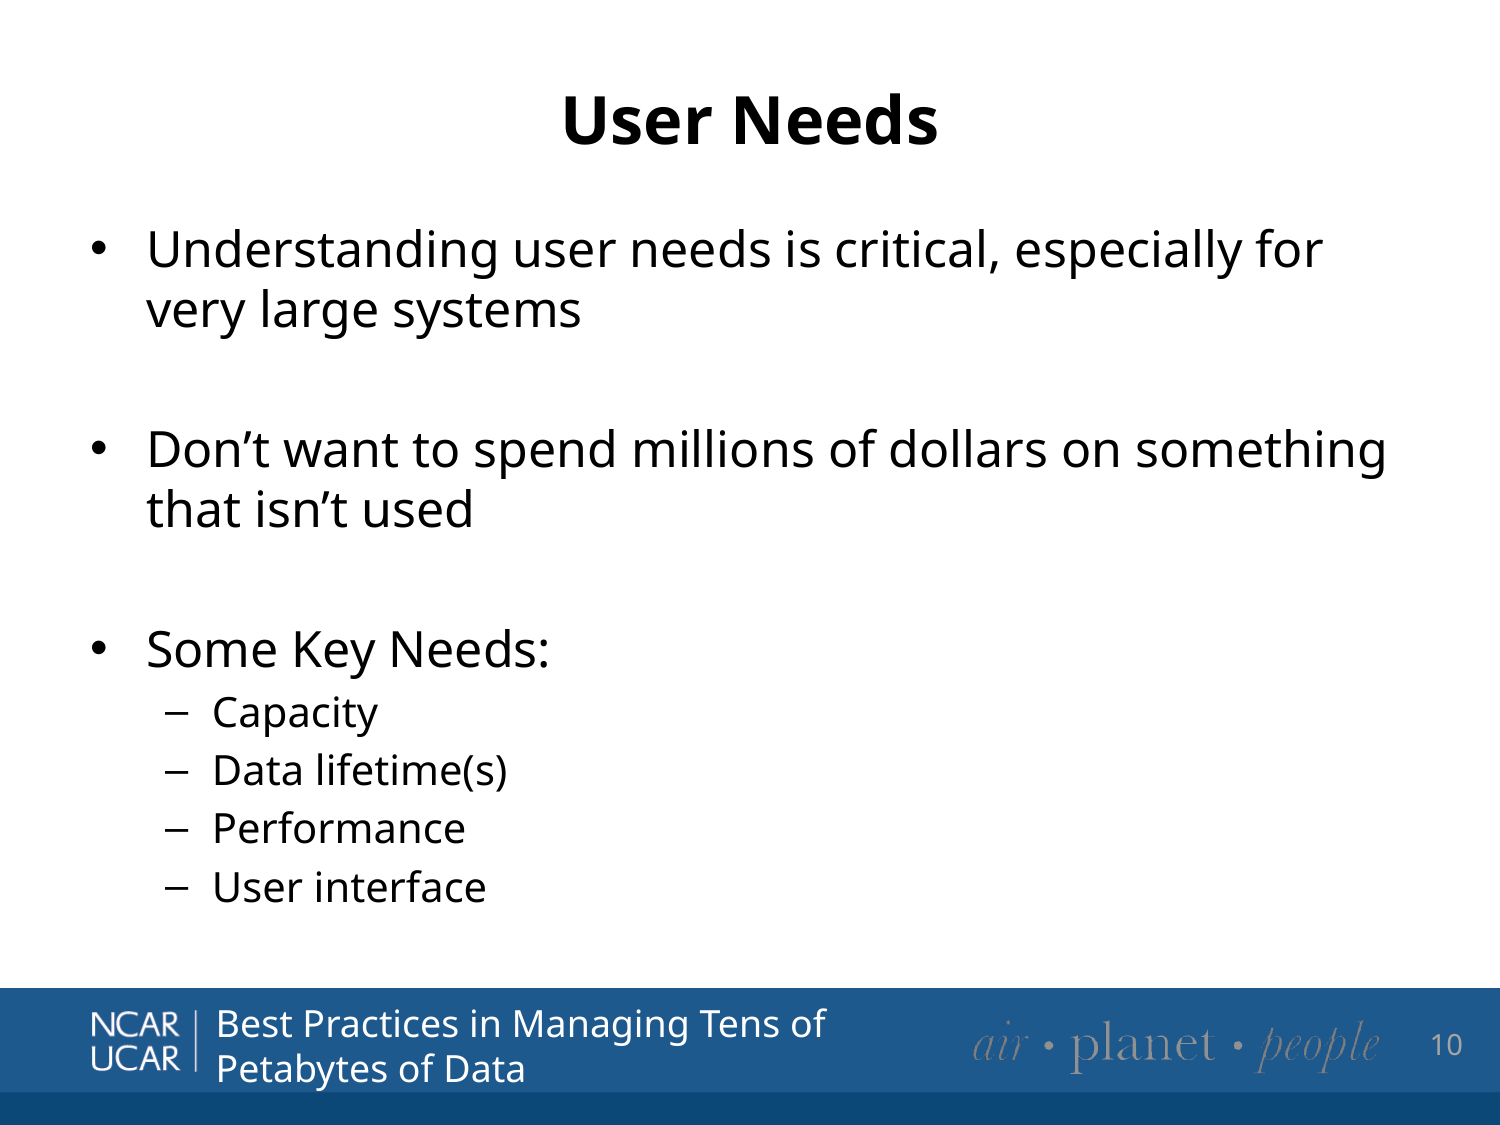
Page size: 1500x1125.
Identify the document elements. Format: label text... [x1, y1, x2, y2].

title User Needs [75, 45, 1425, 191]
slide_number 10 [1128, 1016, 1479, 1077]
list Understanding user needs is critical, especially for very large systems Don’t want to spend millions of dollars on something that isn’t used Some Key Needs: Capacity Data lifetime(s) Performance User interface [75, 209, 1425, 978]
picture [0, 988, 1500, 1125]
